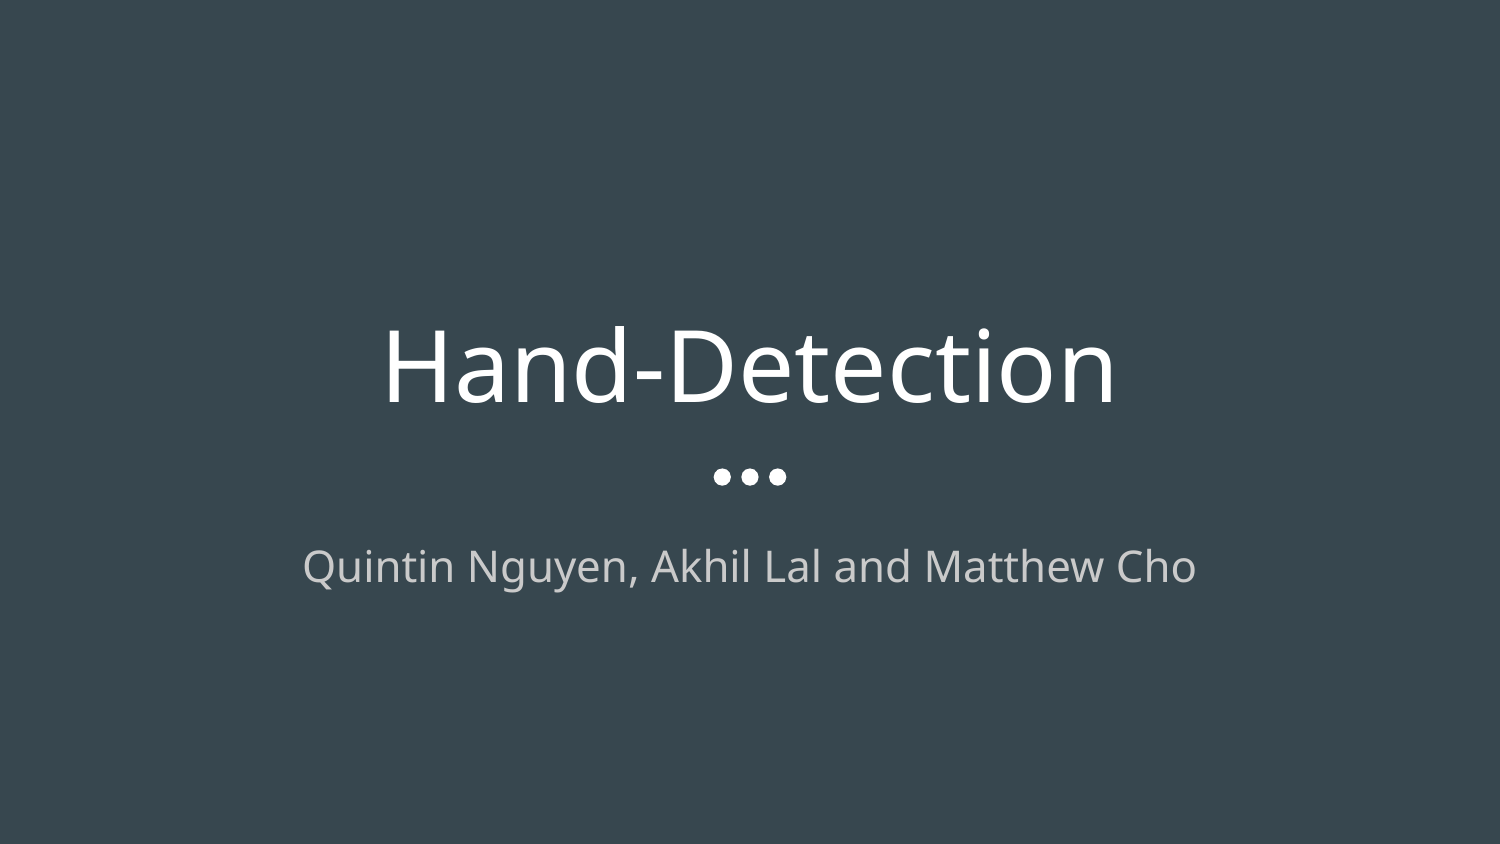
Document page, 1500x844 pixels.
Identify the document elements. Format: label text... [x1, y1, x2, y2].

subtitle Quintin Nguyen, Akhil Lal and Matthew Cho [110, 520, 1390, 651]
title Hand-Detection [110, 162, 1390, 447]
